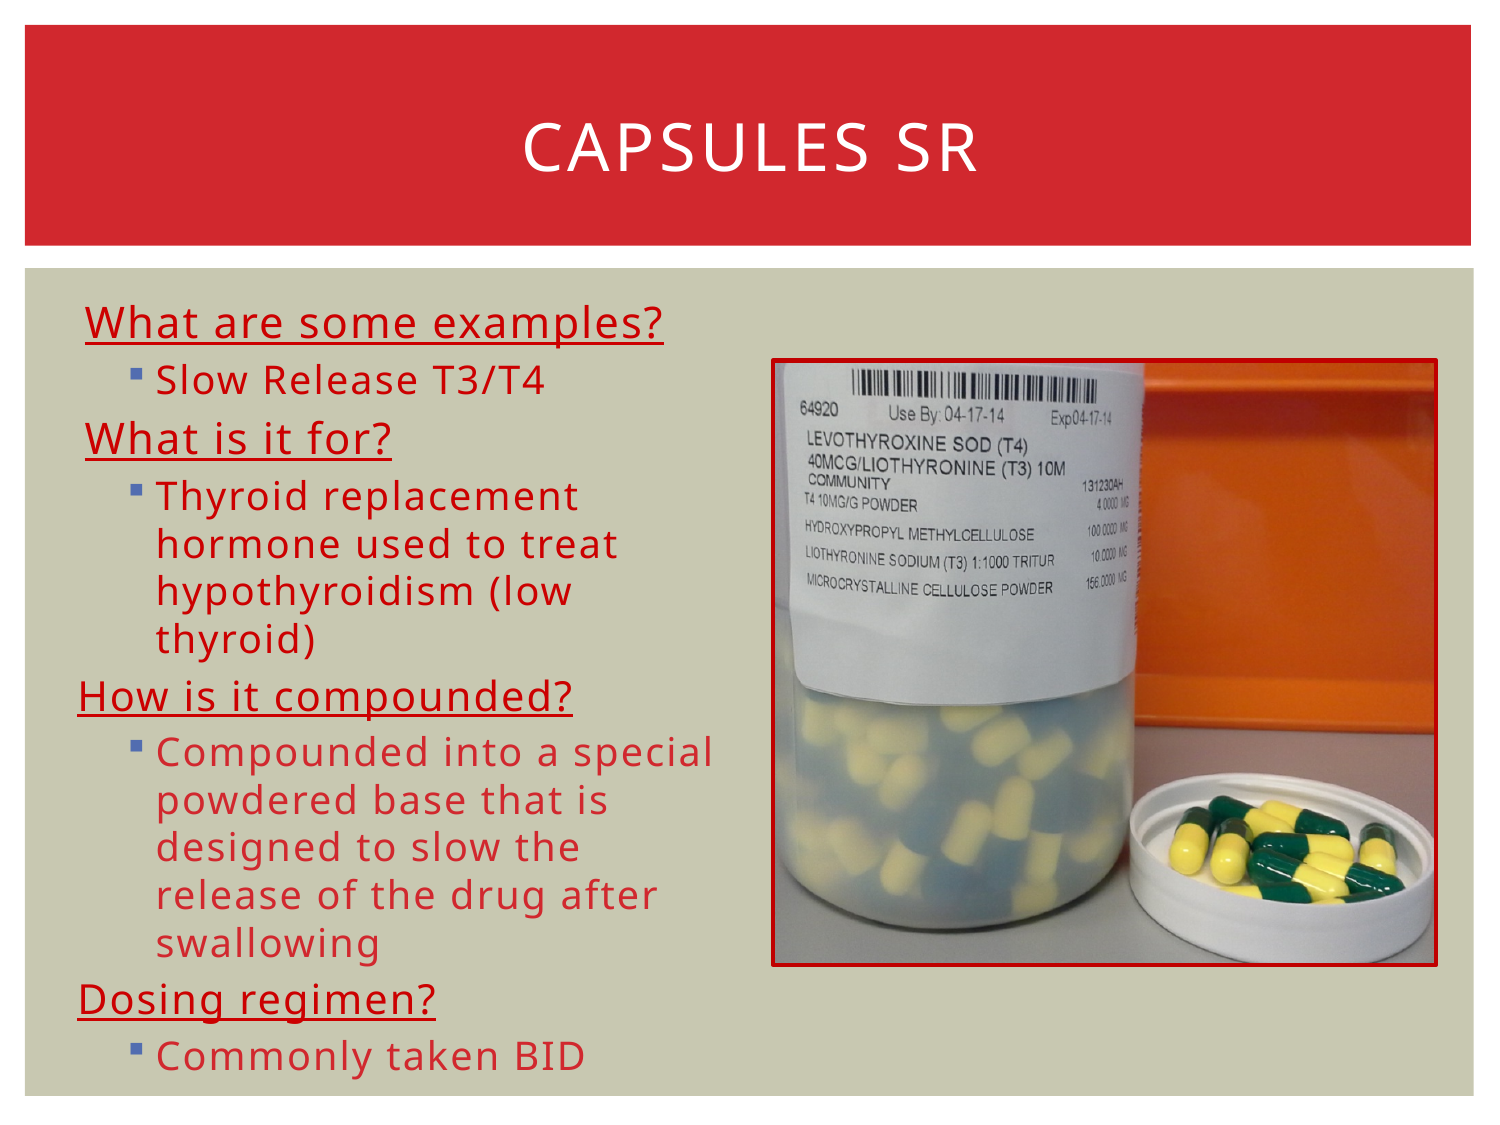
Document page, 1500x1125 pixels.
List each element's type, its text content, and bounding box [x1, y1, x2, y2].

title Capsules SR [62, 58, 1438, 232]
list What are some examples? Slow Release T3/T4 What is it for? Thyroid replacement hormone used to treat hypothyroidism (low thyroid) How is it compounded? Compounded into a special powdered base that is designed to slow the release of the drug after swallowing Dosing regimen? Commonly taken BID [12, 287, 750, 1088]
text_box [837, 309, 1500, 1110]
picture [774, 362, 1435, 963]
